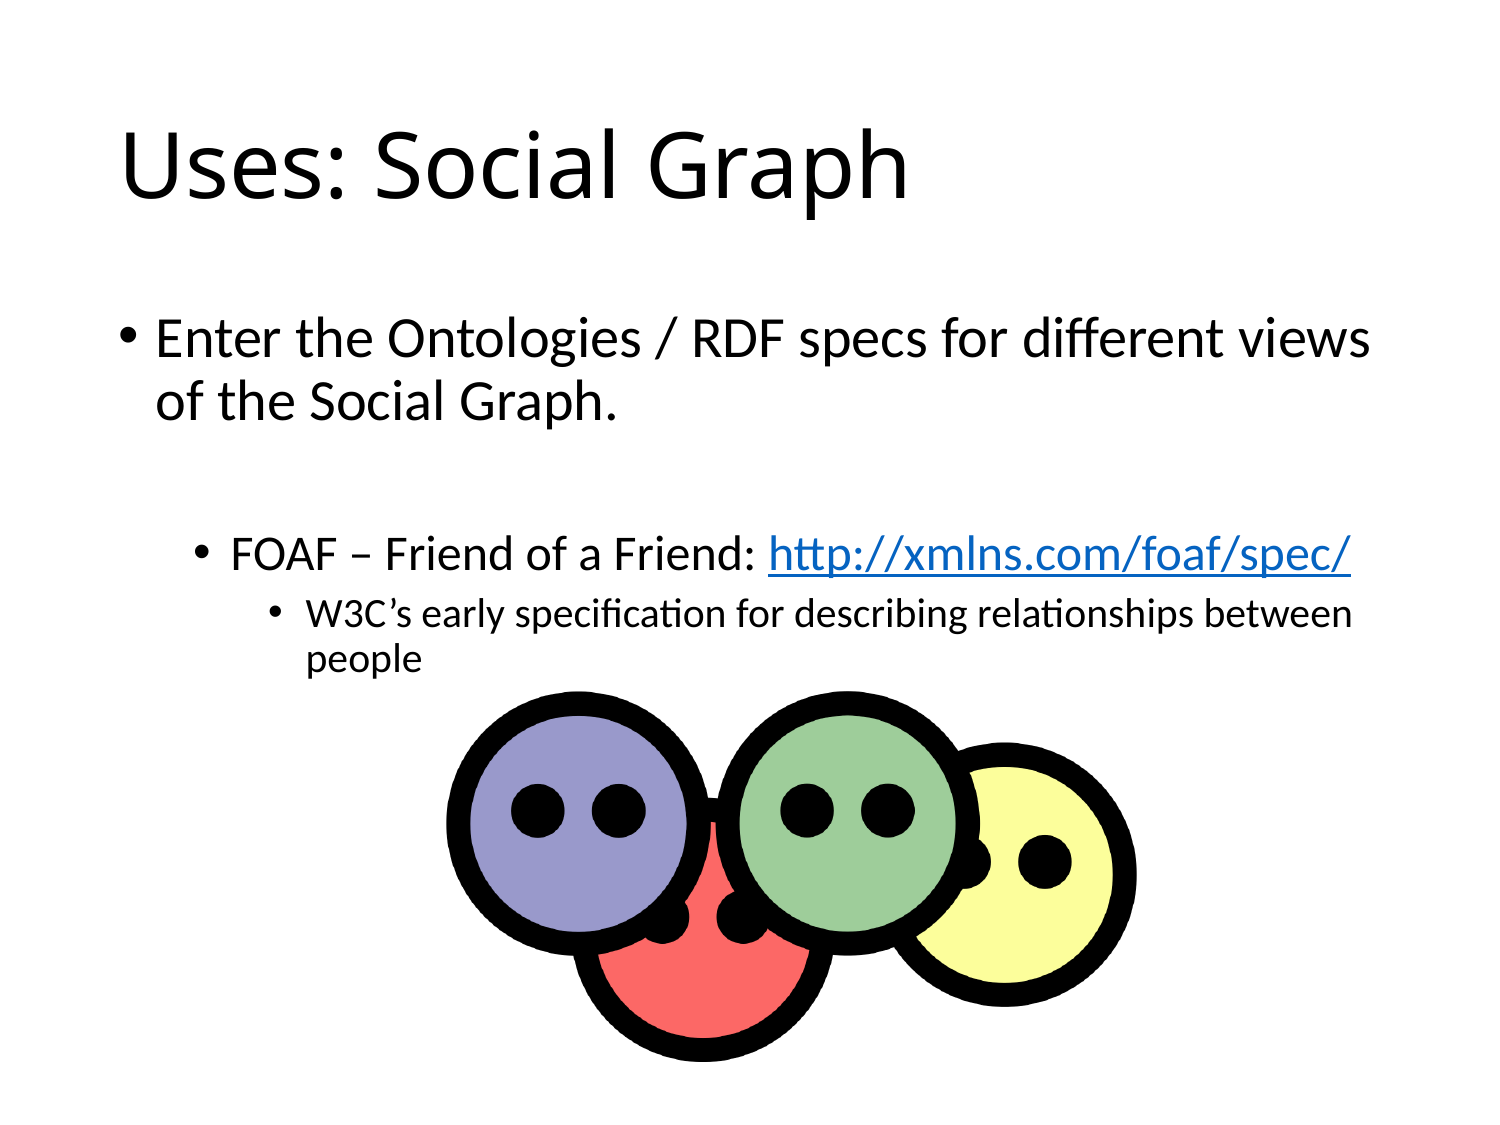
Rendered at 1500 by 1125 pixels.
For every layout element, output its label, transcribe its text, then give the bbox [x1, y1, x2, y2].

list Enter the Ontologies / RDF specs for different views of the Social Graph. FOAF – Friend of a Friend: http://xmlns.com/foaf/spec/ W3C’s early specification for describing relationships between people [103, 299, 1397, 1014]
picture [434, 617, 1152, 1125]
title Uses: Social Graph [103, 59, 1397, 278]
